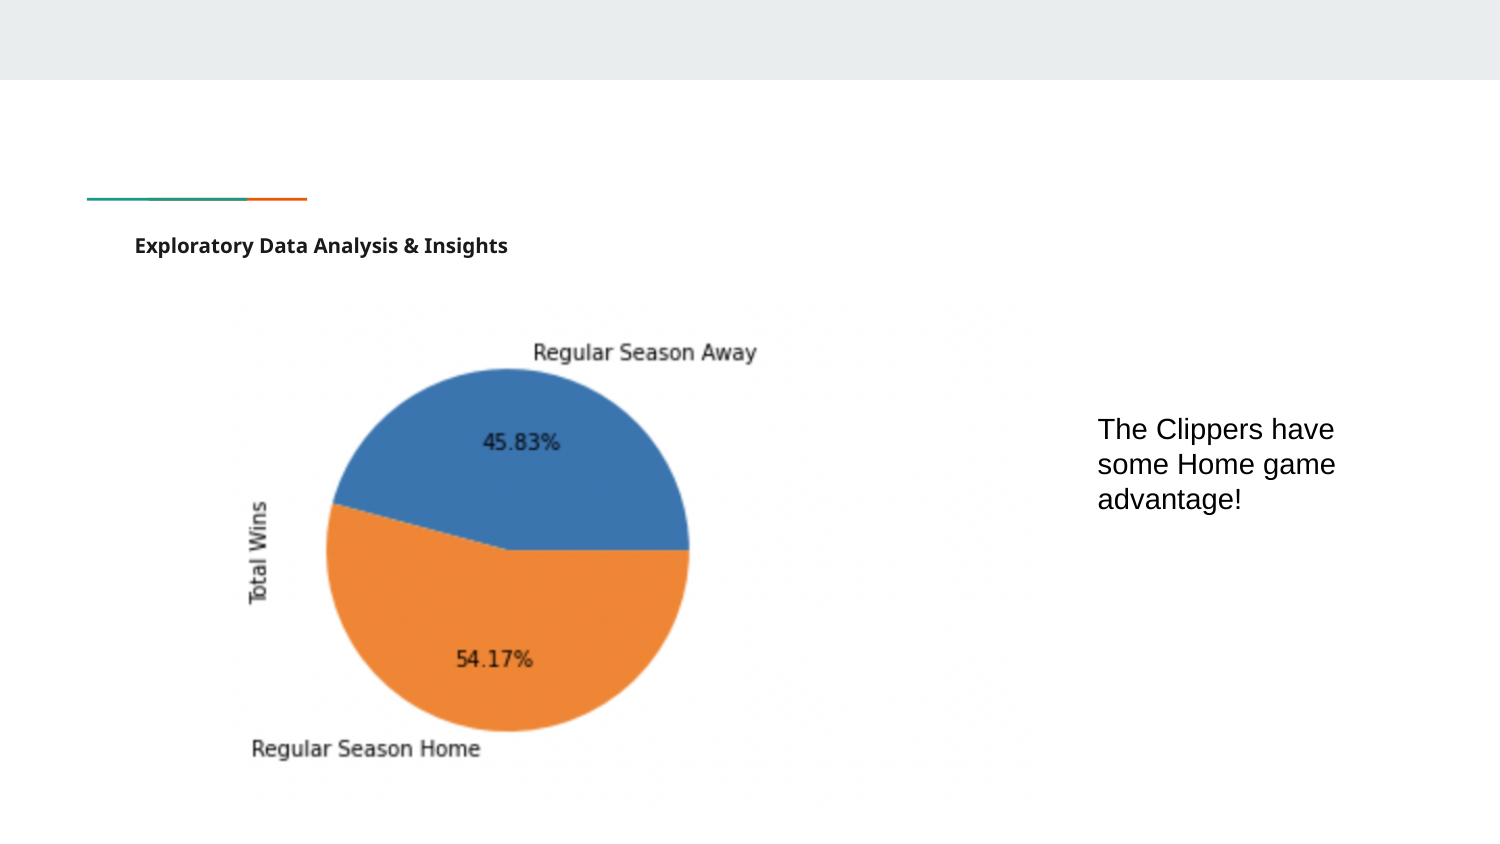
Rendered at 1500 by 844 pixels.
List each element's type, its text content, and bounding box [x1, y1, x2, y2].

picture [220, 303, 1040, 815]
title Exploratory Data Analysis & Insights [119, 216, 1381, 305]
text_box The Clippers have some Home game advantage! [1082, 402, 1398, 523]
